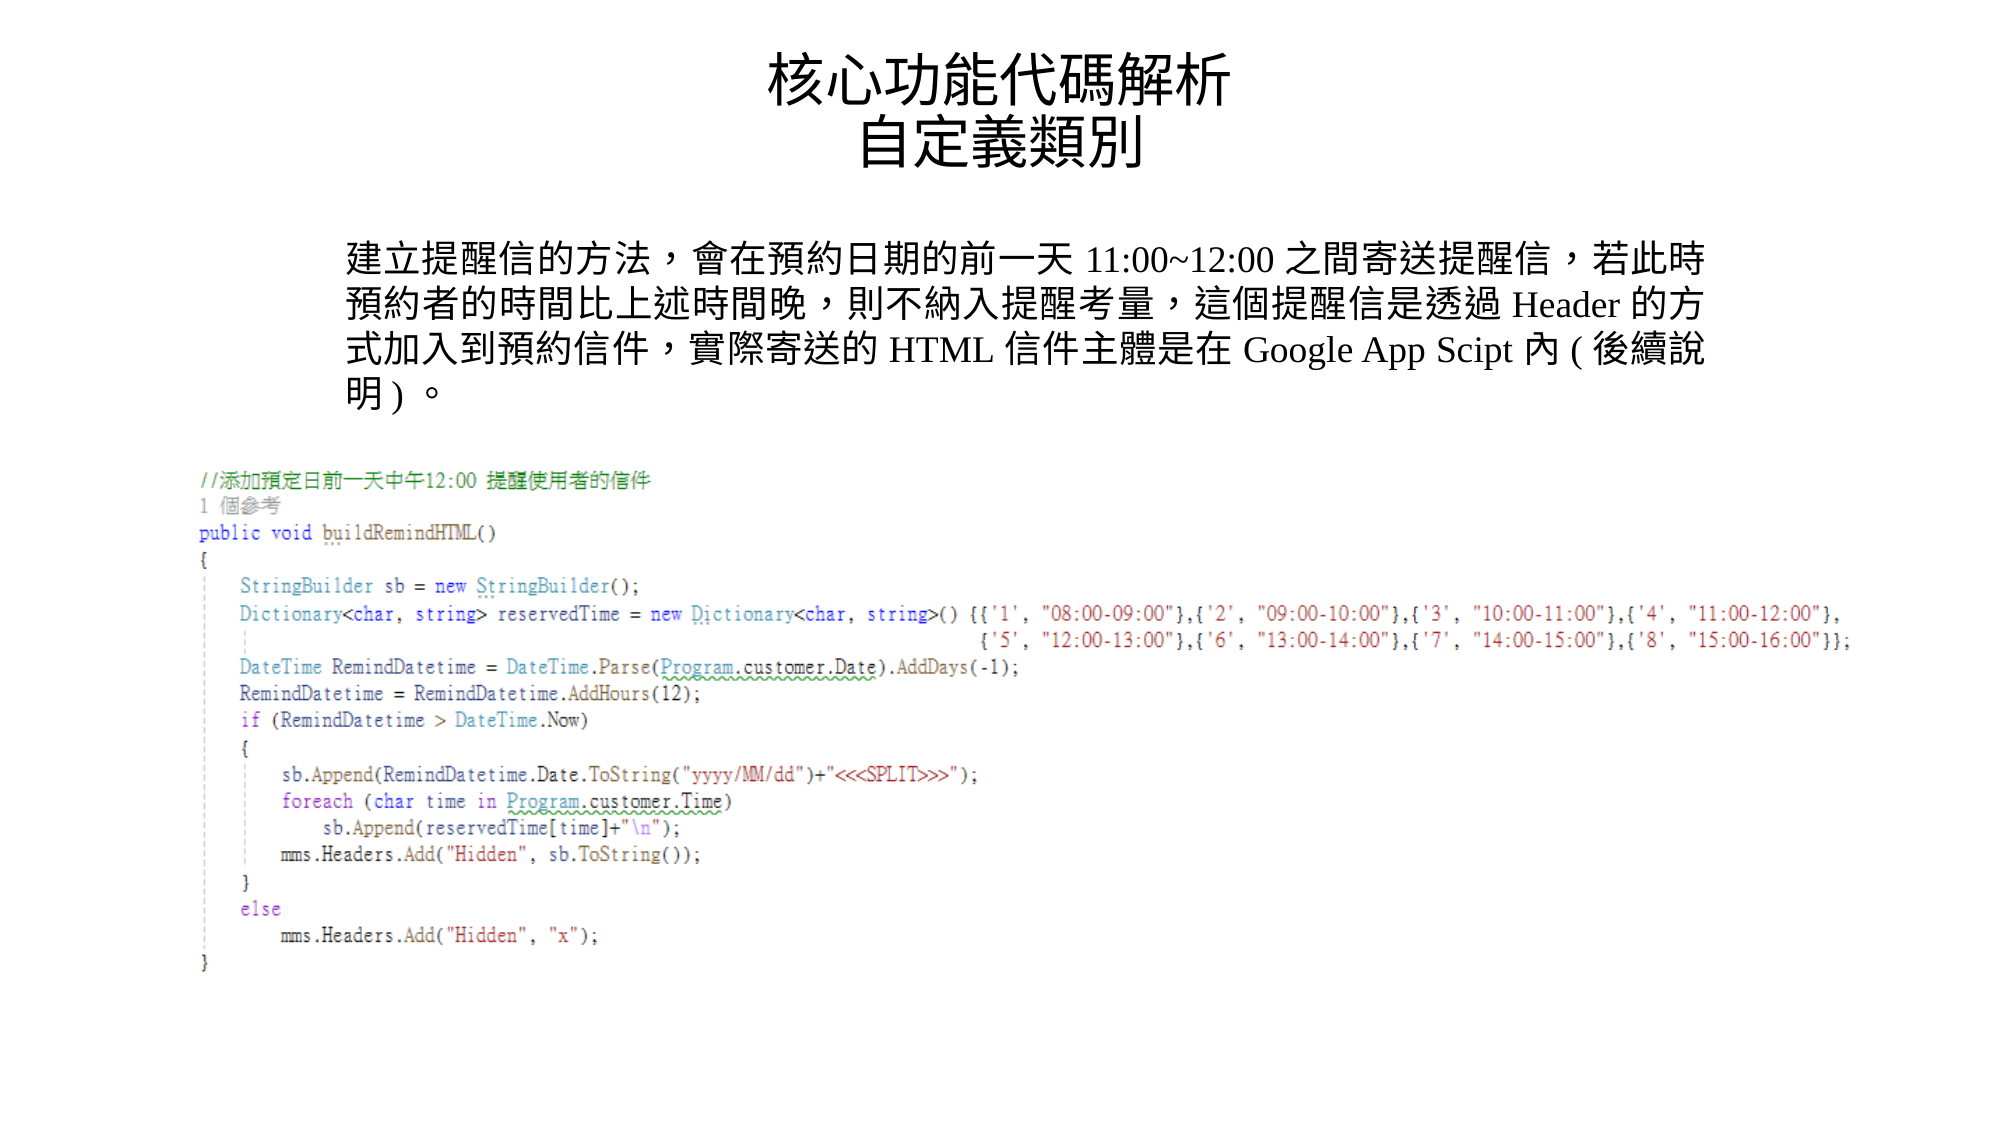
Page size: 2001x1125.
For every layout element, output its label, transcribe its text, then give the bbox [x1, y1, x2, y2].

title 核心功能代碼解析 自定義類別 [137, 19, 1863, 208]
text_box 建立提醒信的方法，會在預約日期的前一天11:00~12:00之間寄送提醒信，若此時預約者的時間比上述時間晚，則不納入提醒考量，這個提醒信是透過Header的方式加入到預約信件，實際寄送的HTML信件主體是在Google App Scipt內(後續說明)。 [330, 227, 1722, 422]
picture [197, 467, 1863, 980]
